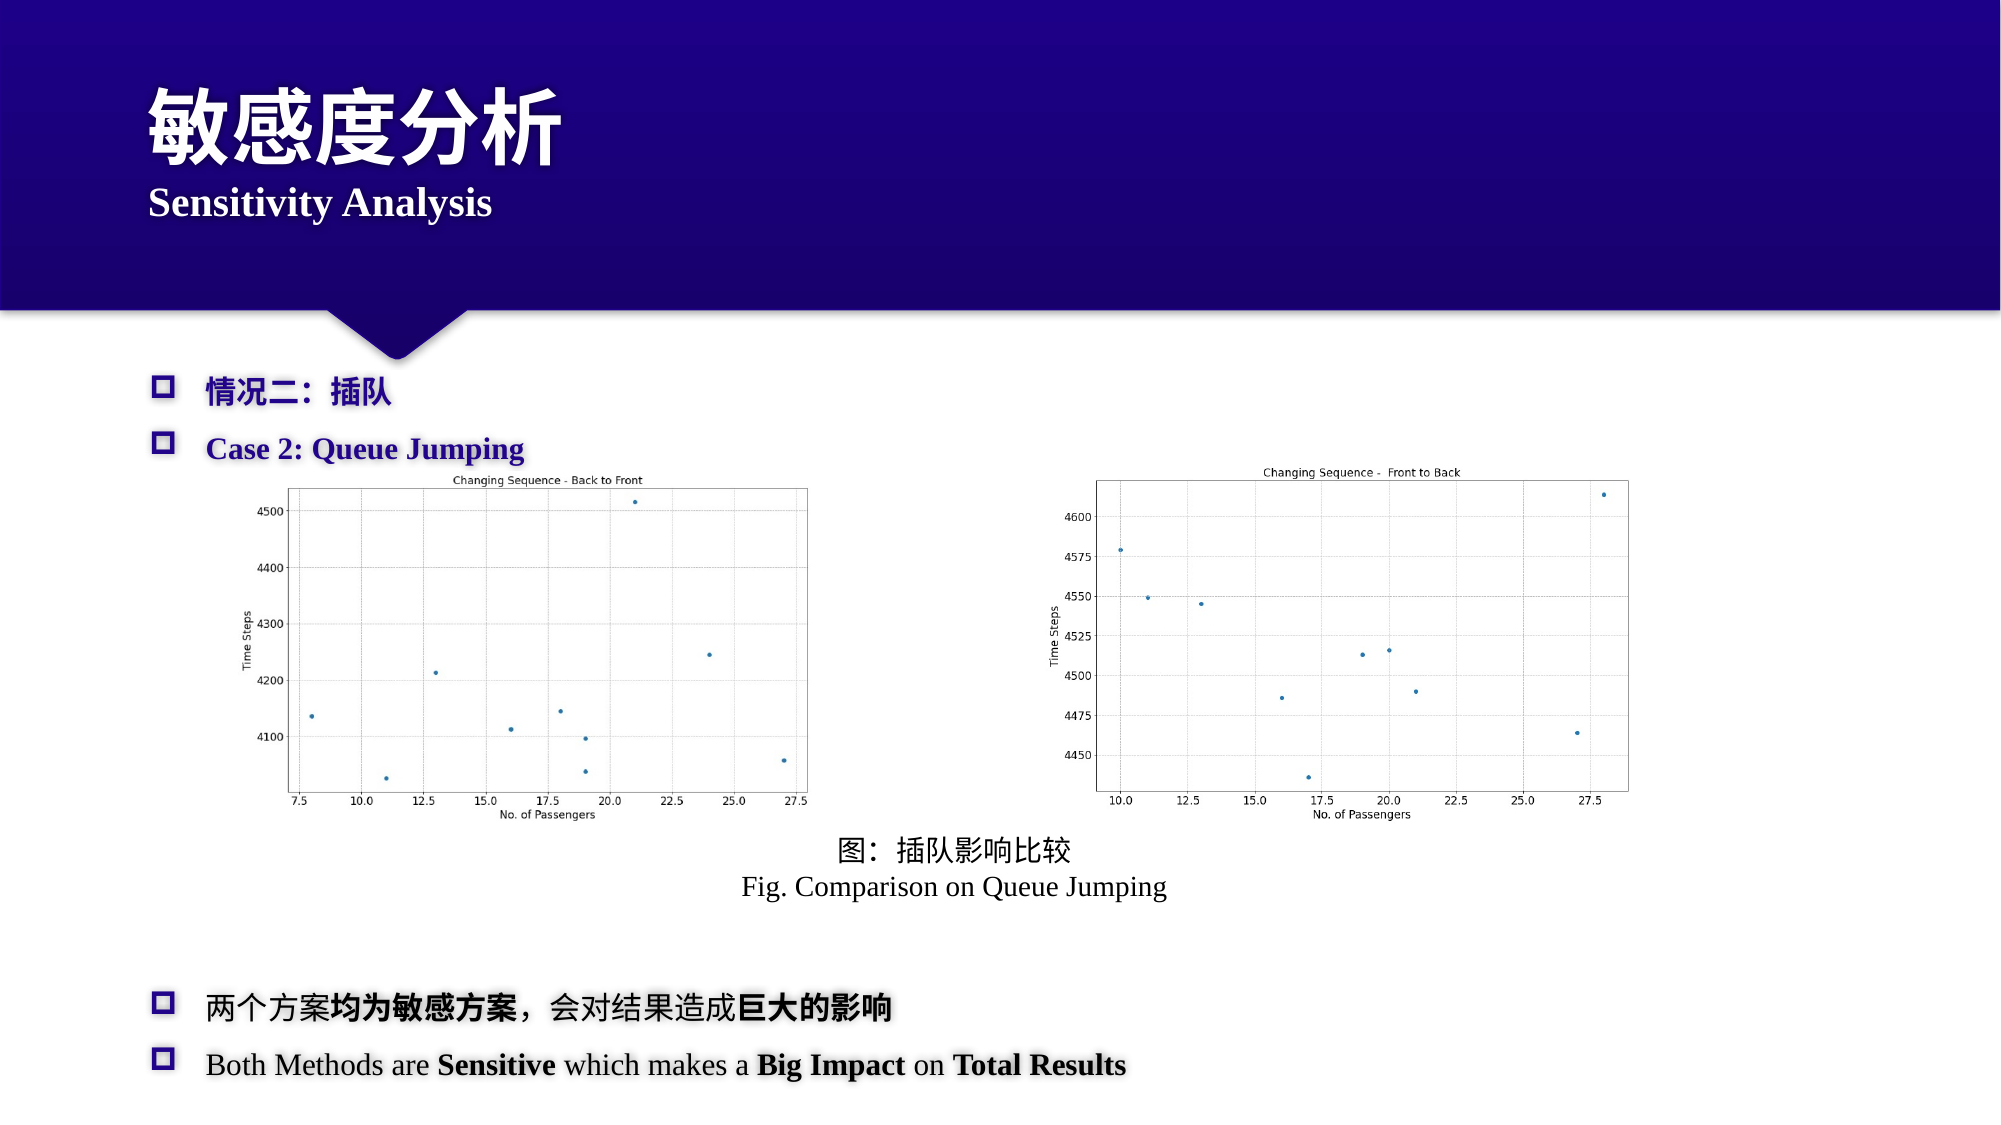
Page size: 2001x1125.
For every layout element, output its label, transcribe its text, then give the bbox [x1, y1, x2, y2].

title 敏感度分析 Sensitivity Analysis [132, 73, 1868, 233]
list 情况二：插队 Case 2: Queue Jumping 两个方案均为敏感方案，会对结果造成巨大的影响 Both Methods are Sensitive which makes a Big Impact on Total Results [134, 364, 1866, 1066]
text_box 图：插队影响比较 Fig. Comparison on Queue Jumping [690, 824, 1219, 910]
picture [238, 471, 812, 825]
picture [1045, 462, 1632, 825]
